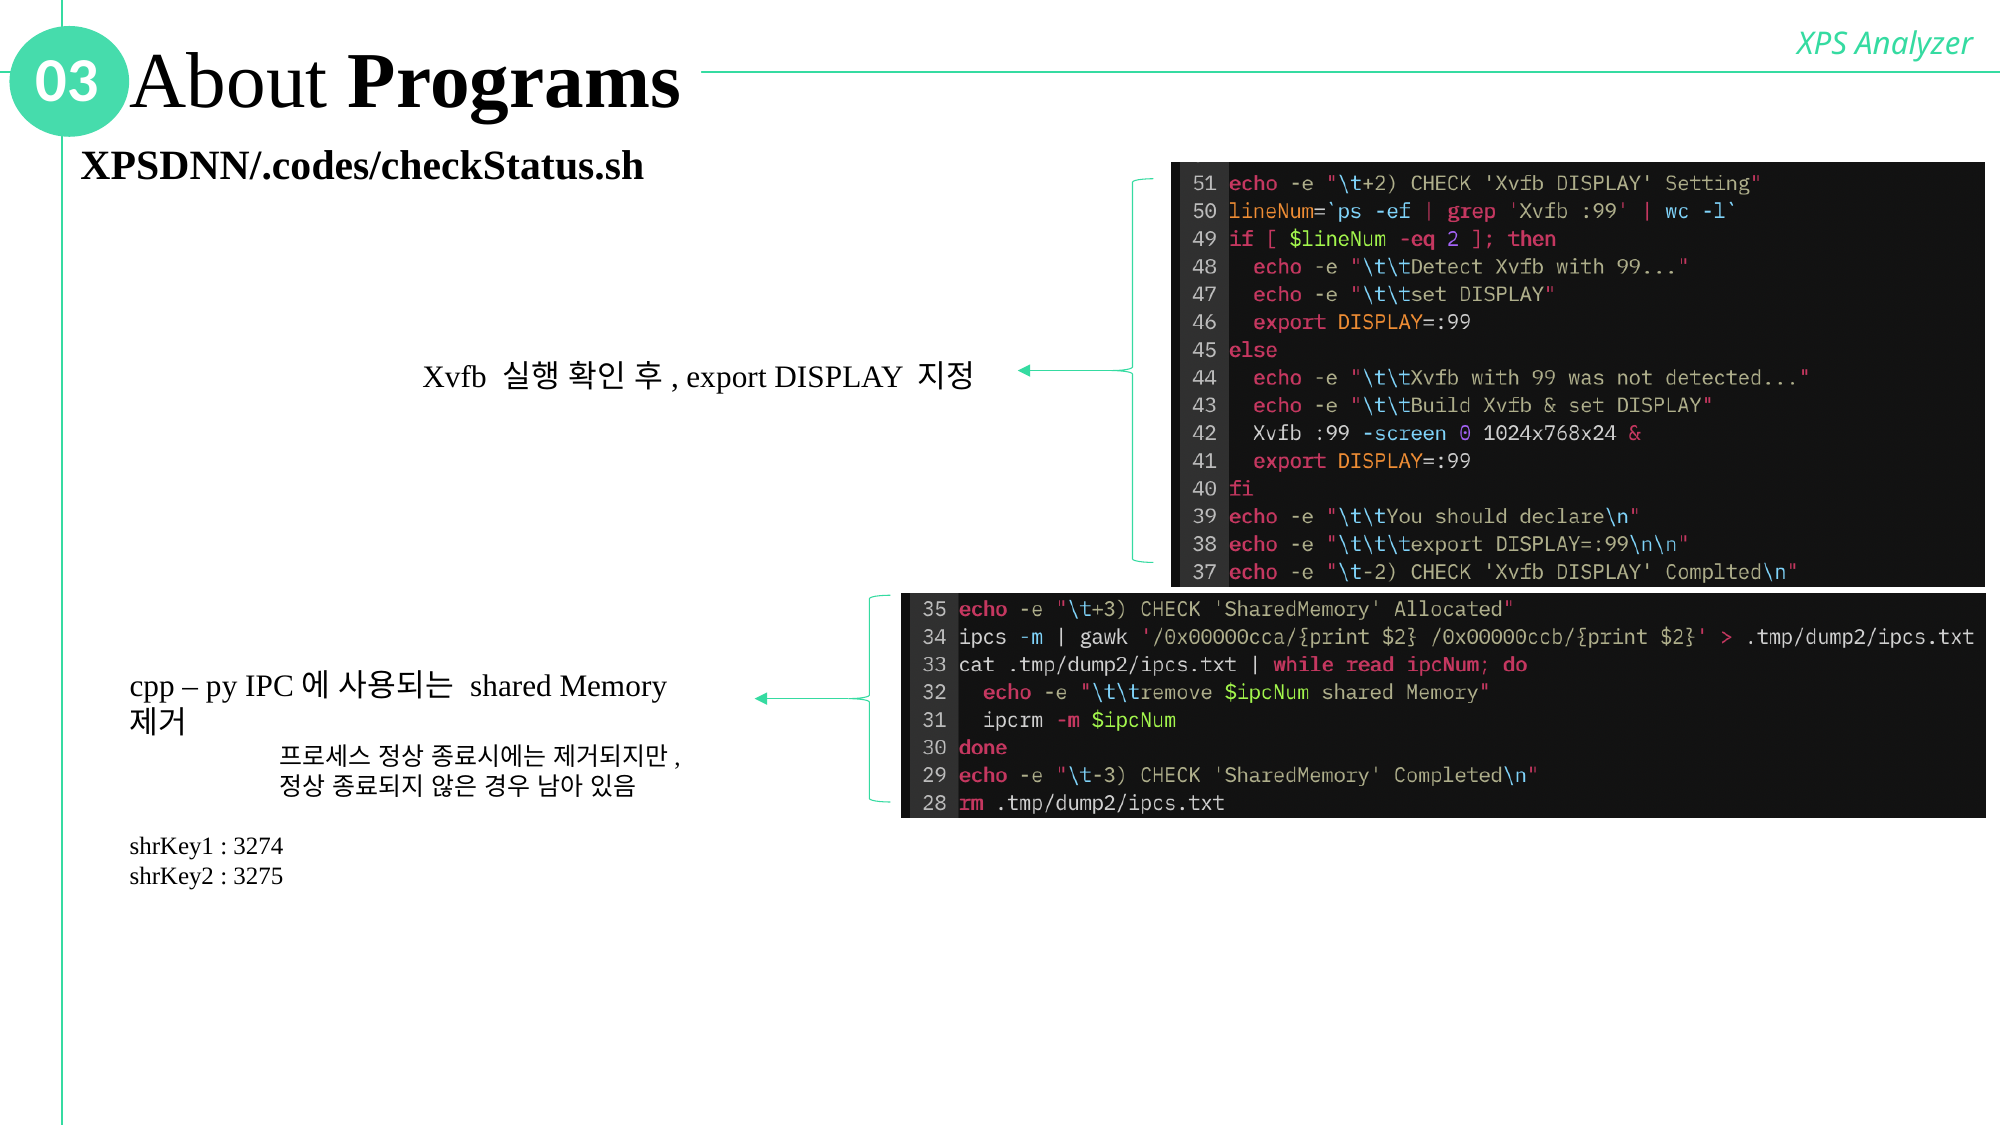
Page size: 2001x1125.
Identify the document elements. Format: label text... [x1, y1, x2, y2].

picture [901, 593, 1986, 818]
text_box About Programs [114, 21, 705, 71]
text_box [754, 595, 891, 803]
text_box Xvfb 실행 확인 후, export DISPLAY 지정 [407, 348, 1017, 401]
text_box XPSDNN/.codes/checkStatus.sh [65, 130, 750, 195]
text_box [1017, 178, 1154, 563]
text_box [9, 26, 141, 137]
picture [1171, 162, 1985, 587]
text_box XPS Analyzer [1726, 16, 2000, 69]
text_box About Programs [141, 73, 705, 130]
text_box cpp – py IPC에 사용되는 shared Memory 제거 프로세스 정상 종료시에는 제거되지만, 정상 종료되지 않은 경우 남아 있음 shrKey1 : 3274 shrKey2 : 3275 [114, 657, 752, 928]
